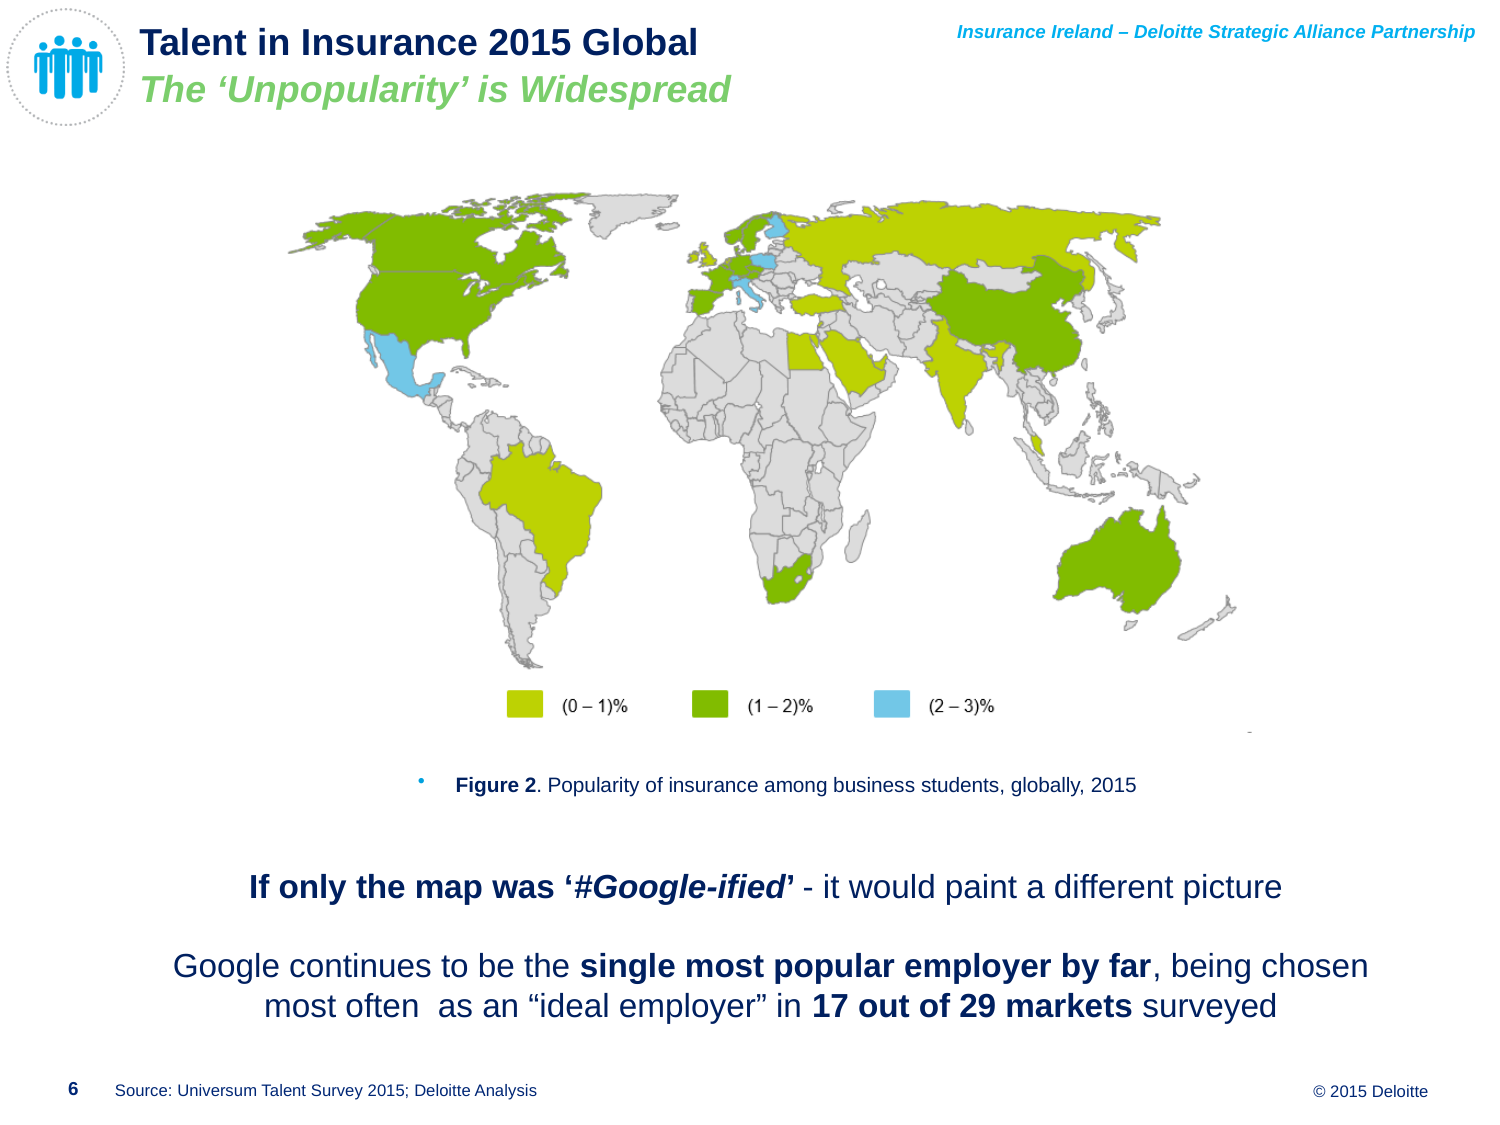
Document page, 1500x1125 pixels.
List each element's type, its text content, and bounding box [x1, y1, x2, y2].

text_box Source: Universum Talent Survey 2015; Deloitte Analysis [100, 1072, 1176, 1107]
text_box Figure 2. Popularity of insurance among business students, globally, 2015 [403, 763, 1240, 817]
text_box © 2015 Deloitte [1176, 1076, 1429, 1101]
slide_number 6 [68, 1075, 100, 1099]
text_box [1176, 1075, 1452, 1102]
text_box Insurance Ireland – Deloitte Strategic Alliance Partnership [939, 11, 1490, 50]
text_box Talent in Insurance 2015 Global The ‘Unpopularity’ is Widespread [139, 15, 771, 93]
picture [6, 6, 126, 126]
text_box If only the map was ‘#Google-ified’ - it would paint a different picture Google continues to be the single most popular employer by far, being chosen most often as an “ideal employer” in 17 out of 29 markets surveyed [132, 857, 1410, 1072]
picture [278, 165, 1264, 733]
